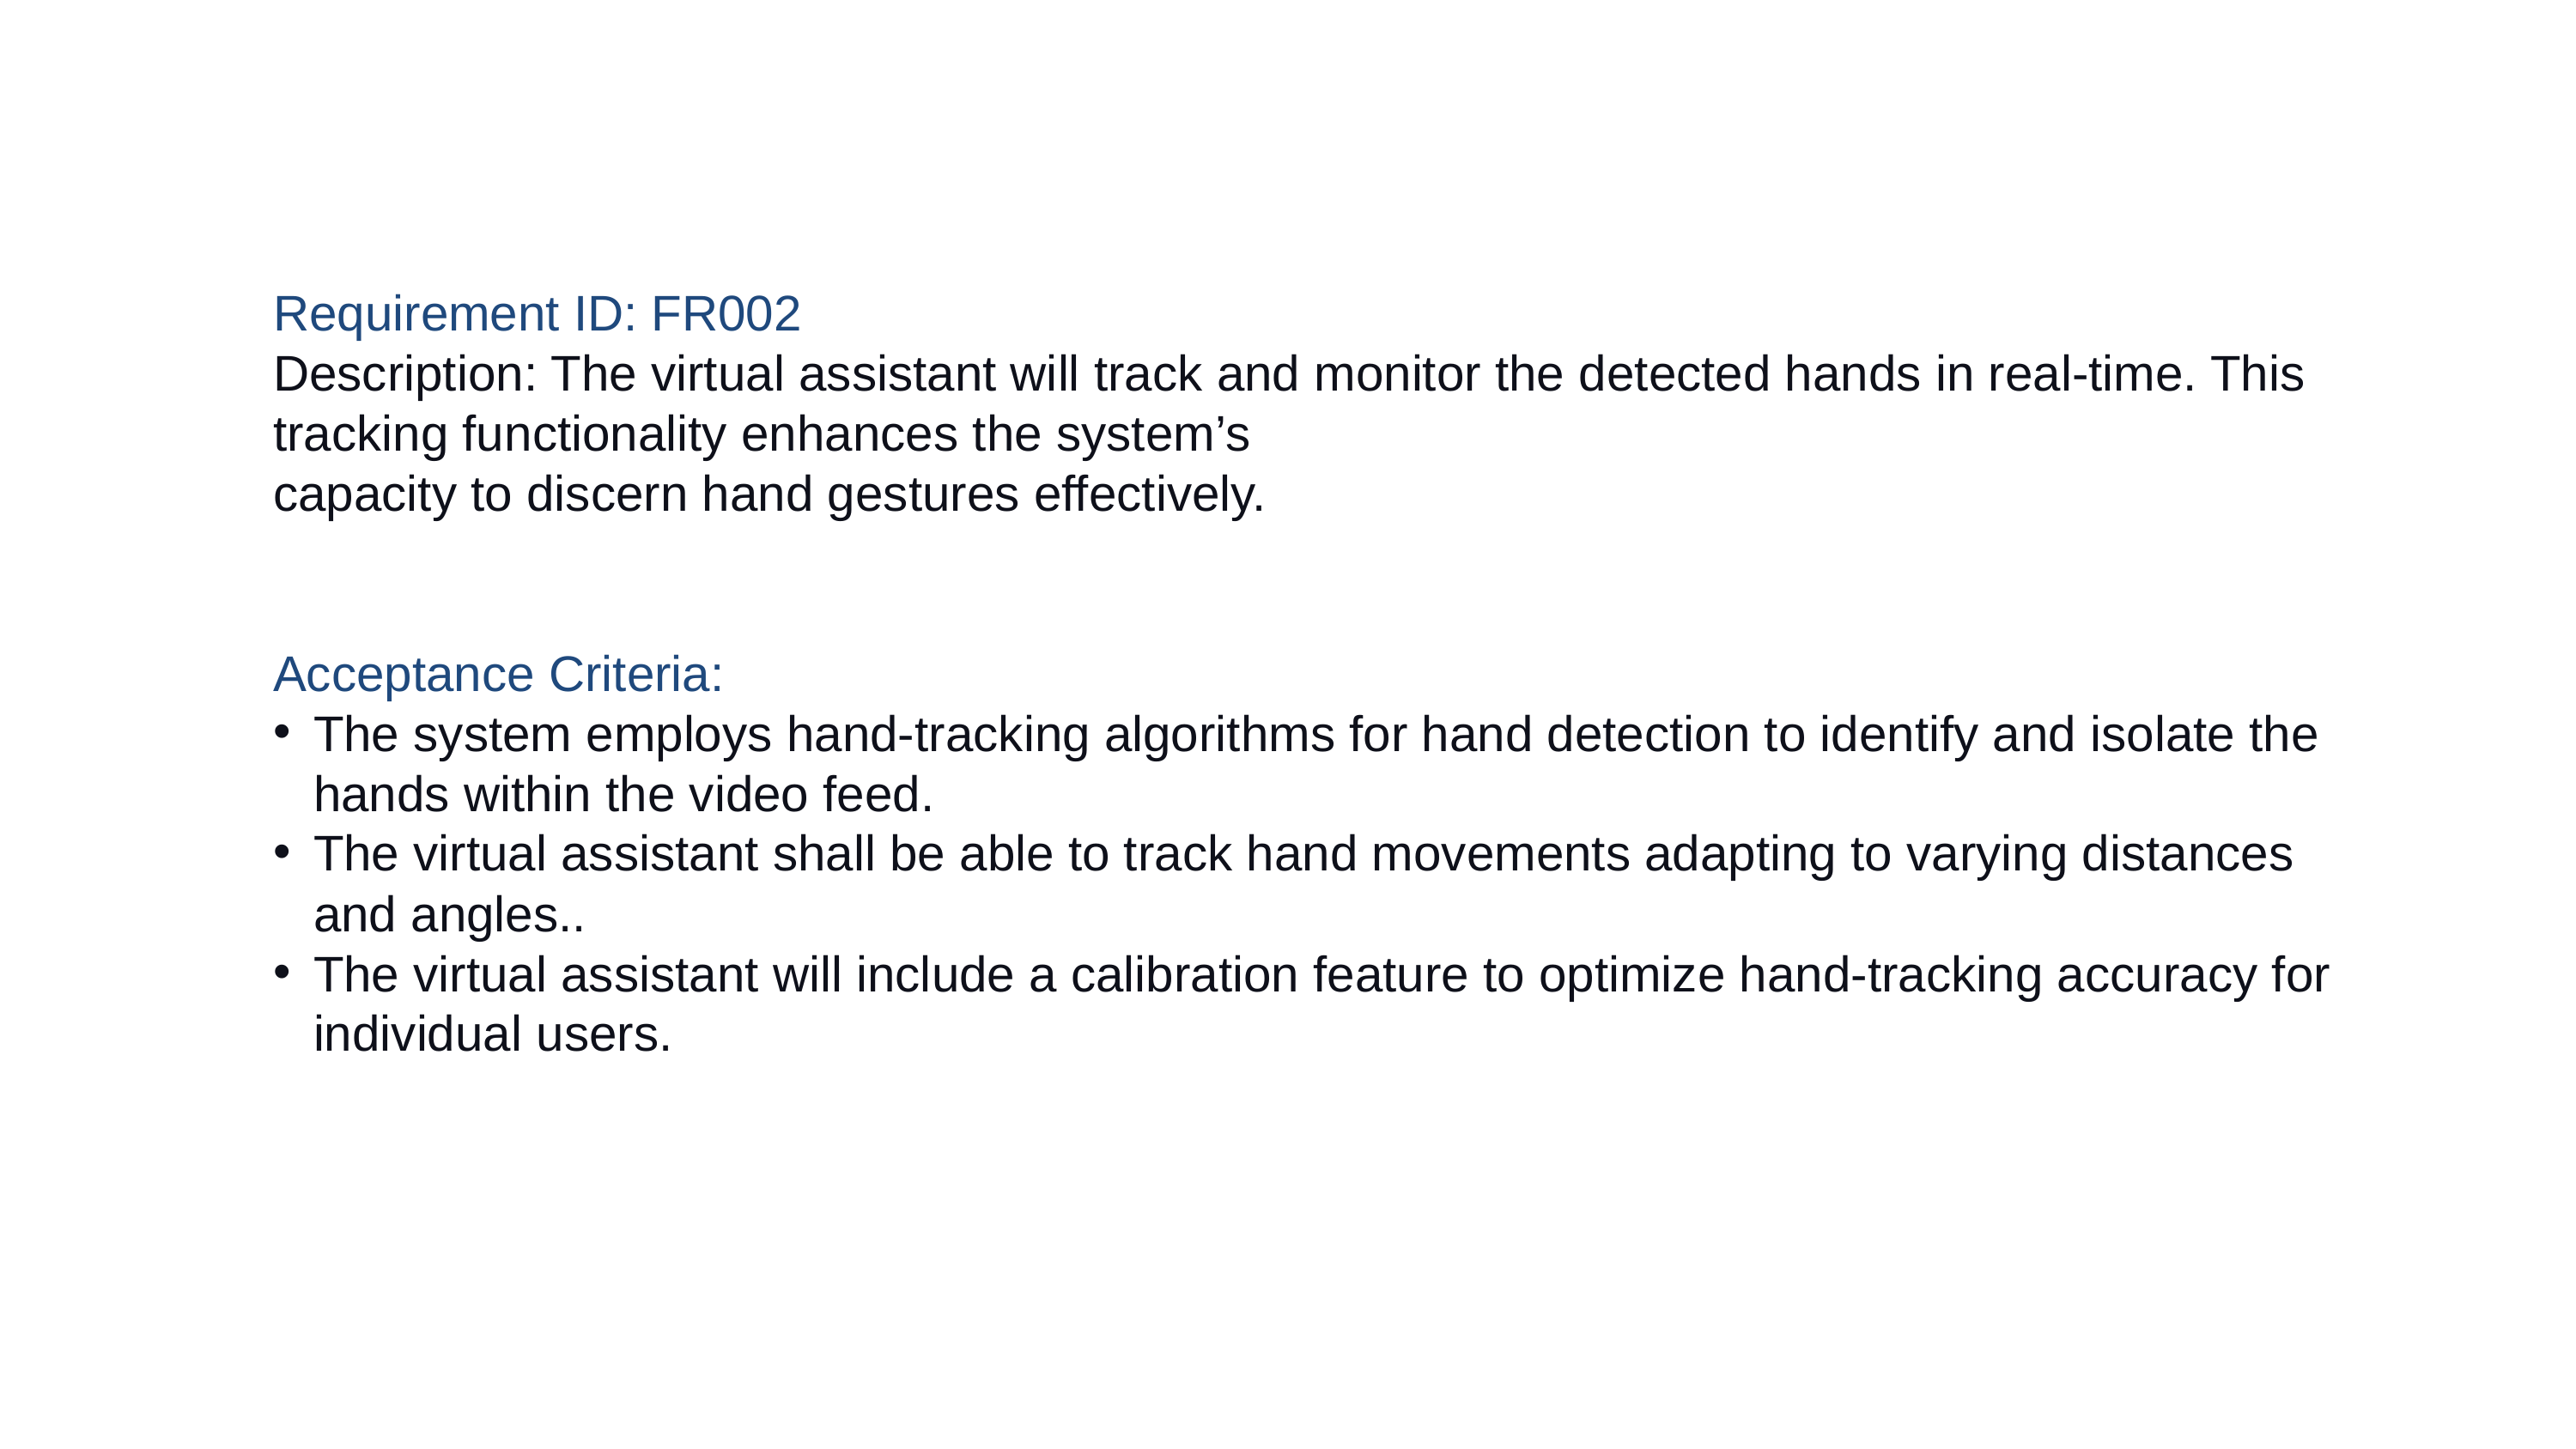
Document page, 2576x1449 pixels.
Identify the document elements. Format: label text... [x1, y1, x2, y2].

text_box Requirement ID: FR002 Description: The virtual assistant will track and monitor the detected hands in real-time. This tracking functionality enhances the system’s capacity to discern hand gestures effectively. Acceptance Criteria: The system employs hand-tracking algorithms for hand detection to identify and isolate the hands within the video feed. The virtual assistant shall be able to track hand movements adapting to varying distances and angles.. The virtual assistant will include a calibration feature to optimize hand-tracking accuracy for individual users. [260, 274, 2358, 1155]
